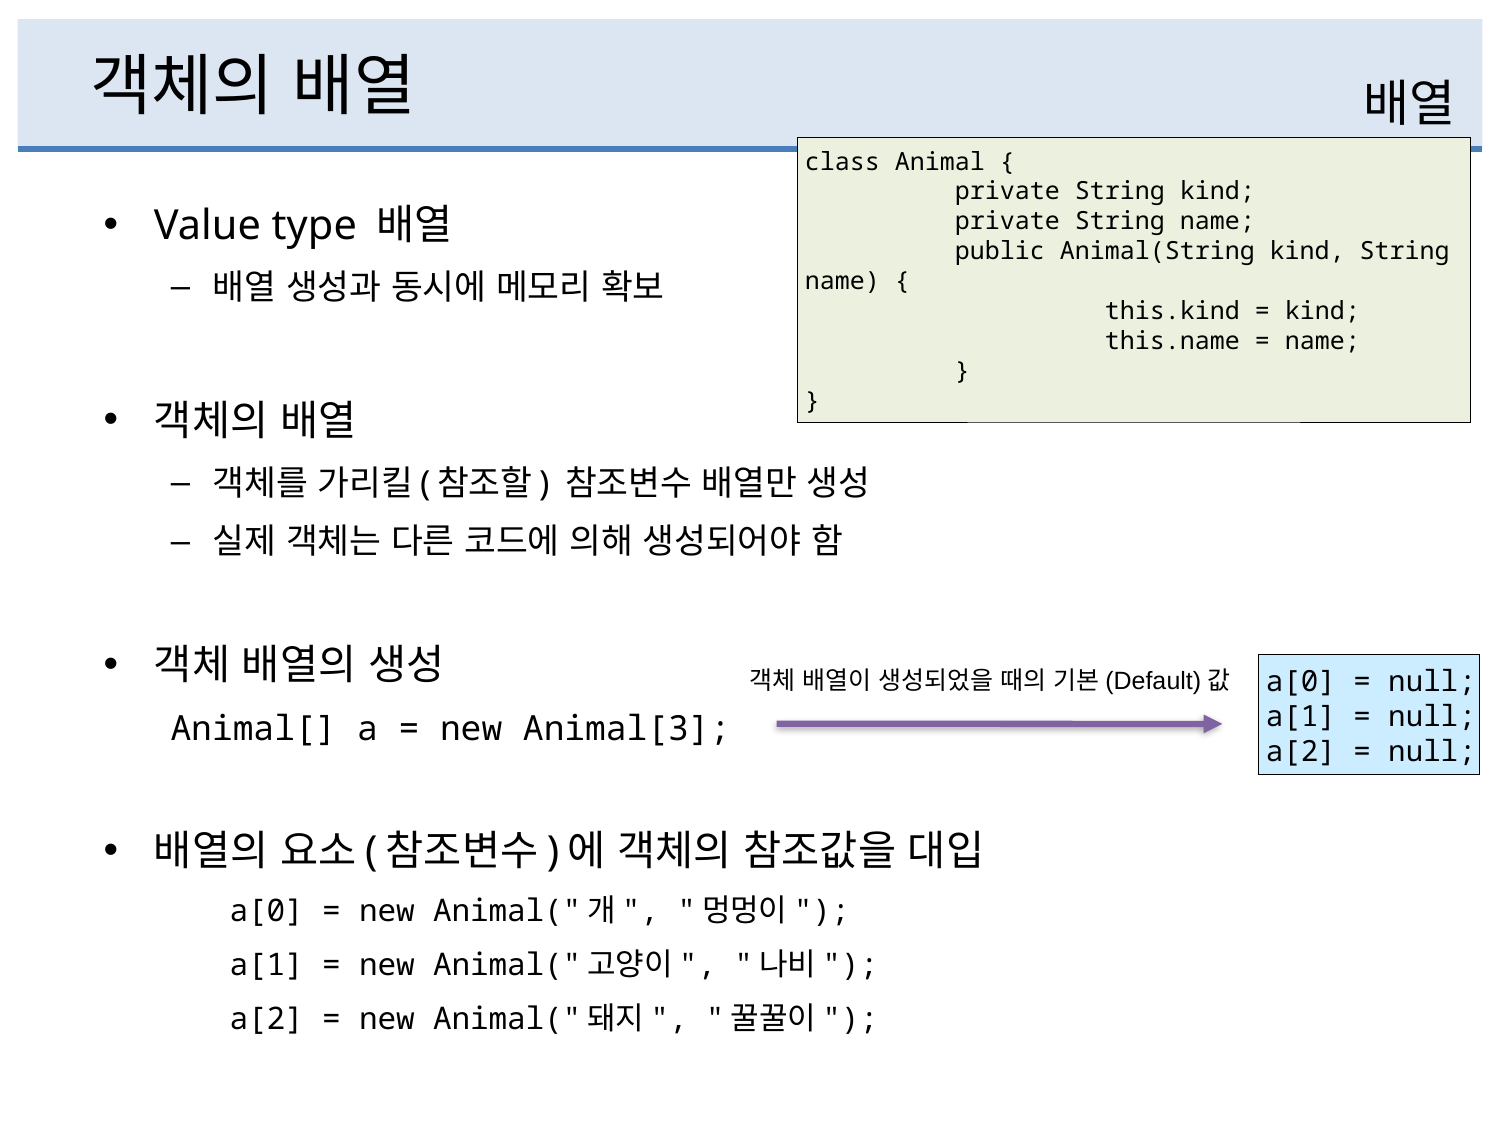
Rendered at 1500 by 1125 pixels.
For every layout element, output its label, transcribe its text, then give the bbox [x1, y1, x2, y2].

text_box Value type 배열 배열 생성과 동시에 메모리 확보 객체의 배열 객체를 가리킬(참조할) 참조변수 배열만 생성 실제 객체는 다른 코드에 의해 생성되어야 함 객체 배열의 생성 Animal[] a = new Animal[3]; 배열의 요소(참조변수)에 객체의 참조값을 대입 a[0] = new Animal("개", "멍멍이"); a[1] = new Animal("고양이", "나비"); a[2] = new Animal("돼지", "꿀꿀이"); [88, 190, 1462, 1047]
list 배열 [903, 64, 1471, 137]
text_box [776, 714, 1223, 734]
text_box 객체 배열이 생성되었을 때의 기본(Default)값 [741, 656, 1231, 703]
title 객체의 배열 [75, 19, 1117, 147]
text_box a[0] = null; a[1] = null; a[2] = null; [1257, 654, 1480, 775]
text_box class Animal { private String kind; private String name; public Animal(String kind, String name) { this.kind = kind; this.name = name; } } [797, 137, 1471, 423]
